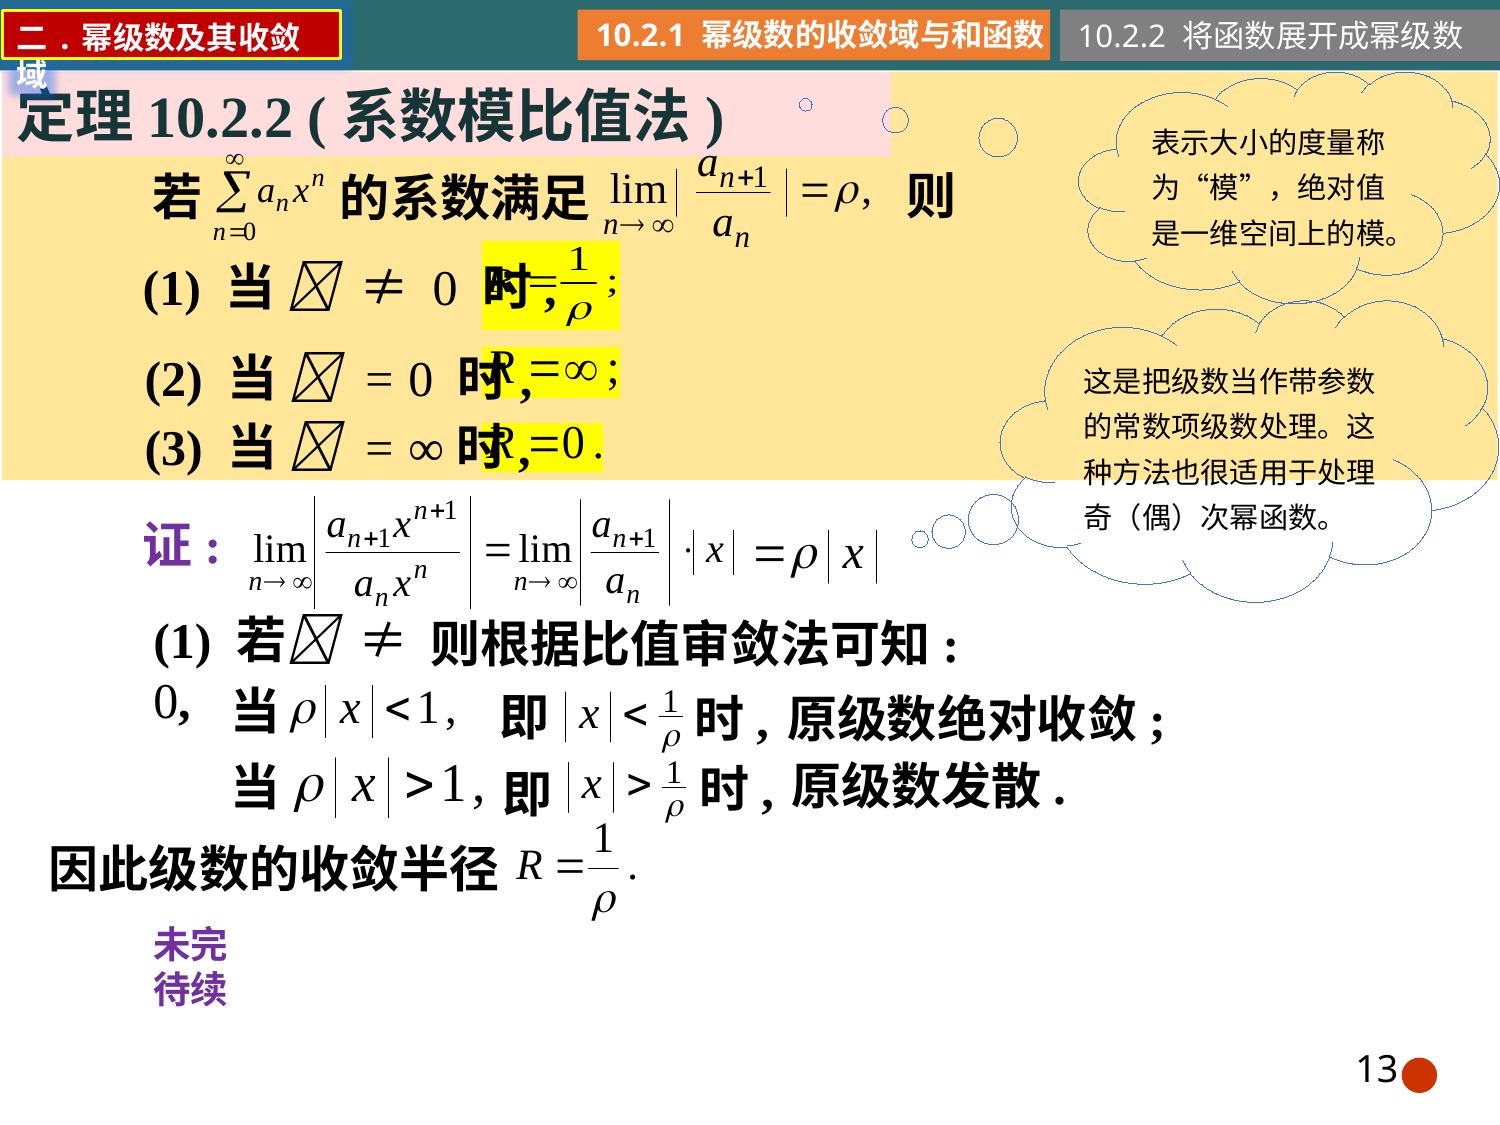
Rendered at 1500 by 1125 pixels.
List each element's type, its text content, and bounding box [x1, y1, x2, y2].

text_box 未完待续 [138, 913, 263, 1019]
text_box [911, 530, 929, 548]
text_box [481, 240, 621, 330]
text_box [288, 752, 488, 821]
text_box (1) 若 ≠ 0, [458, 681, 464, 736]
text_box [1059, 8, 1500, 62]
text_box 表示大小的度量称为“模”，绝对值是一维空间上的模。 [1078, 72, 1500, 304]
text_box 因此级数的收敛半径 [638, 829, 647, 905]
text_box 这是把级数当作带参数的常数项级数处理。这种方法也很适用于处理奇（偶）次幂函数。 [931, 514, 966, 549]
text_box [748, 525, 880, 586]
text_box 即 [488, 754, 564, 829]
text_box 表示大小的度量称为“模”，绝对值是一维空间上的模。 [978, 118, 1018, 157]
text_box [1401, 1057, 1438, 1094]
text_box 表示大小的度量称为“模”，绝对值是一维空间上的模。 [882, 107, 909, 133]
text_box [284, 680, 458, 741]
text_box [561, 684, 686, 757]
text_box [576, 9, 1051, 61]
text_box 则根据比值审敛法可知: [415, 605, 1066, 681]
text_box (2) 当  = 0 时, [129, 338, 530, 408]
text_box 证: [127, 505, 246, 581]
text_box (1) 当  ≠ 0 时, [127, 248, 481, 323]
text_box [210, 142, 330, 243]
text_box 10.2.1 幂级数的收敛域与和函数 [580, 7, 1061, 55]
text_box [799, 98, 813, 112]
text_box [512, 816, 638, 925]
text_box 若 [114, 158, 310, 259]
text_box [564, 754, 688, 828]
text_box 则 [891, 156, 983, 232]
text_box 这是把级数当作带参数的常数项级数处理。这种方法也很适用于处理奇（偶）次幂函数。 [968, 300, 1499, 603]
slide_number 13 [1340, 1037, 1481, 1113]
text_box 时, [679, 679, 784, 750]
text_box [1, 71, 1499, 482]
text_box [482, 423, 603, 473]
text_box 定理10.2.2 (系数模比值法) [1, 71, 892, 158]
text_box (3) 当  = ∞时, [129, 408, 543, 484]
text_box 原级数发散. [784, 746, 1127, 822]
text_box 当 [215, 672, 341, 747]
text_box [351, 0, 1500, 71]
text_box 原级数绝对收敛; [784, 679, 1271, 755]
text_box 即 [484, 677, 597, 753]
text_box 时, [686, 750, 789, 825]
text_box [481, 347, 621, 398]
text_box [246, 492, 737, 611]
text_box 的系数满足 [330, 158, 600, 234]
text_box 因此级数的收敛半径 [34, 829, 512, 905]
text_box (1) 若 ≠ 0, [138, 601, 415, 736]
text_box 当 [215, 748, 328, 823]
text_box 10.2.2 将函数展开成幂级数 [1060, 8, 1481, 57]
text_box 二.幂级数及其收敛域 [2, 10, 341, 59]
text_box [600, 139, 873, 250]
